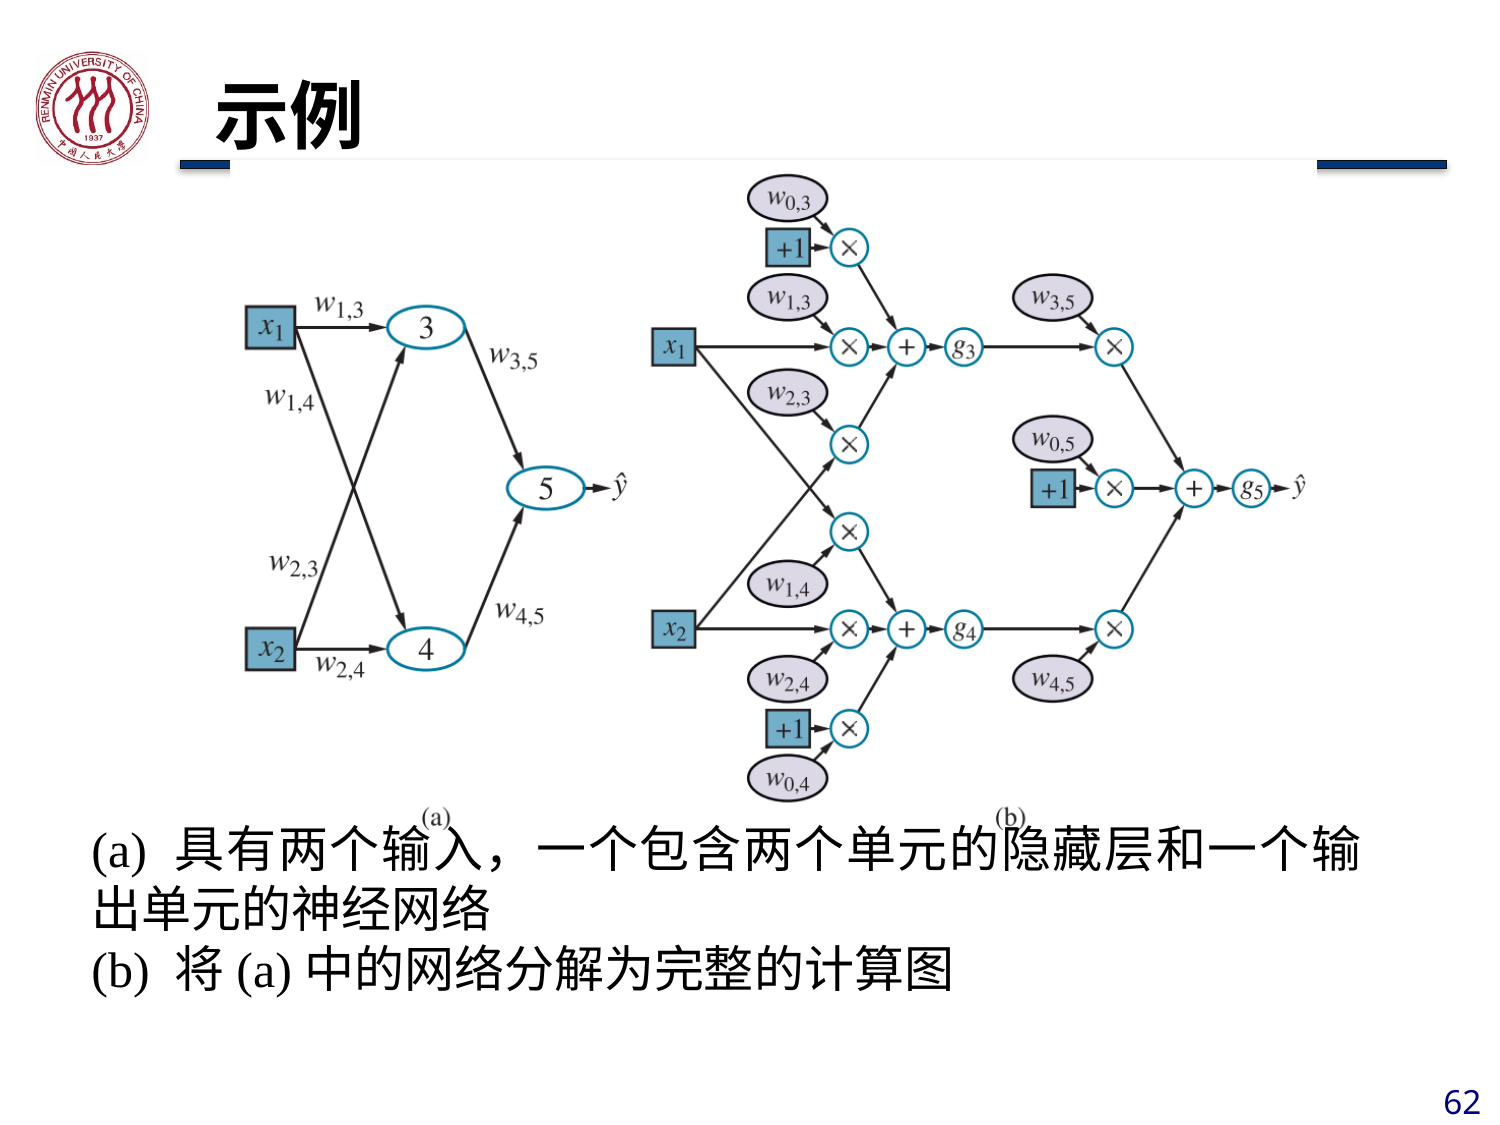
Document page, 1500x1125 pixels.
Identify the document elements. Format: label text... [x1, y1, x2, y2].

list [229, 160, 1318, 833]
text_box (a) 具有两个输入，一个包含两个单元的隐藏层和一个输出单元的神经网络 (b) 将(a)中的网络分解为完整的计算图 [76, 810, 1376, 1006]
title 示例 [198, 54, 1407, 173]
picture [35, 51, 149, 165]
